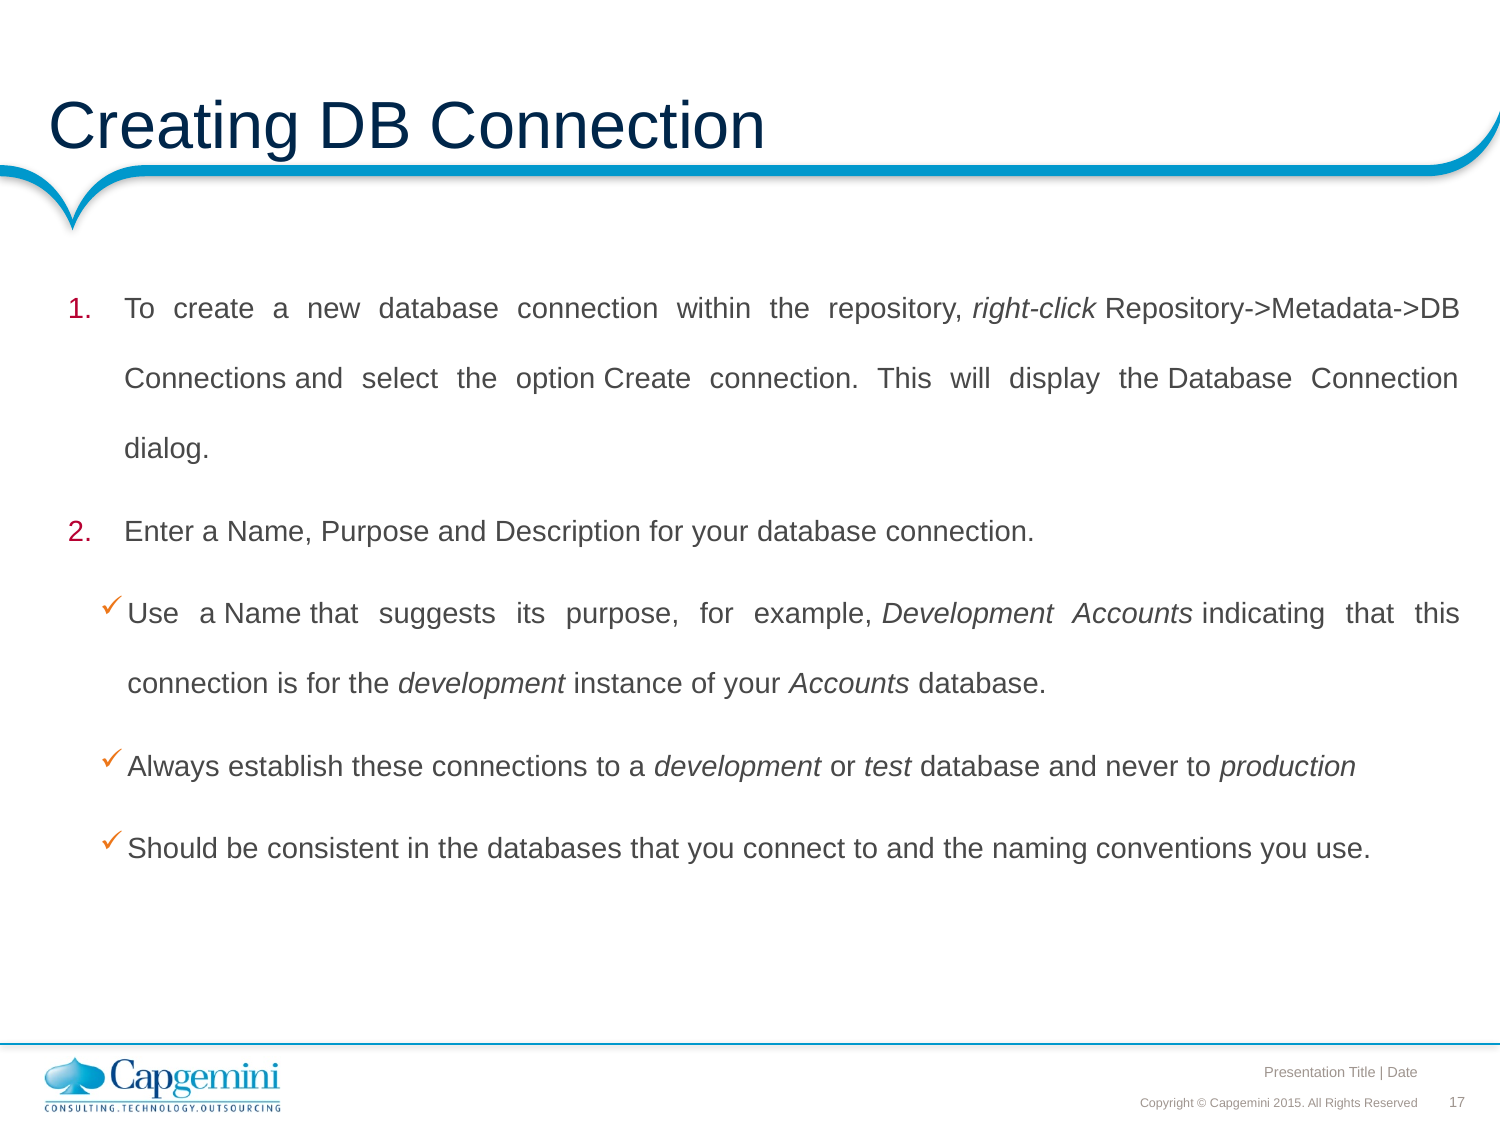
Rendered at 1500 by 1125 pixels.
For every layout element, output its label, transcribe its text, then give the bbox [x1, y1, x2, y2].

list To create a new database connection within the repository, right-click Repository->Metadata->DB Connections and select the option Create connection. This will display the Database Connection dialog. Enter a Name, Purpose and Description for your database connection. Use a Name that suggests its purpose, for example, Development Accounts indicating that this connection is for the development instance of your Accounts database. Always establish these connections to a development or test database and never to production Should be consistent in the databases that you connect to and the naming conventions you use. [21, 243, 1473, 1005]
picture [44, 1056, 281, 1113]
title Creating DB Connection [0, 0, 1500, 165]
